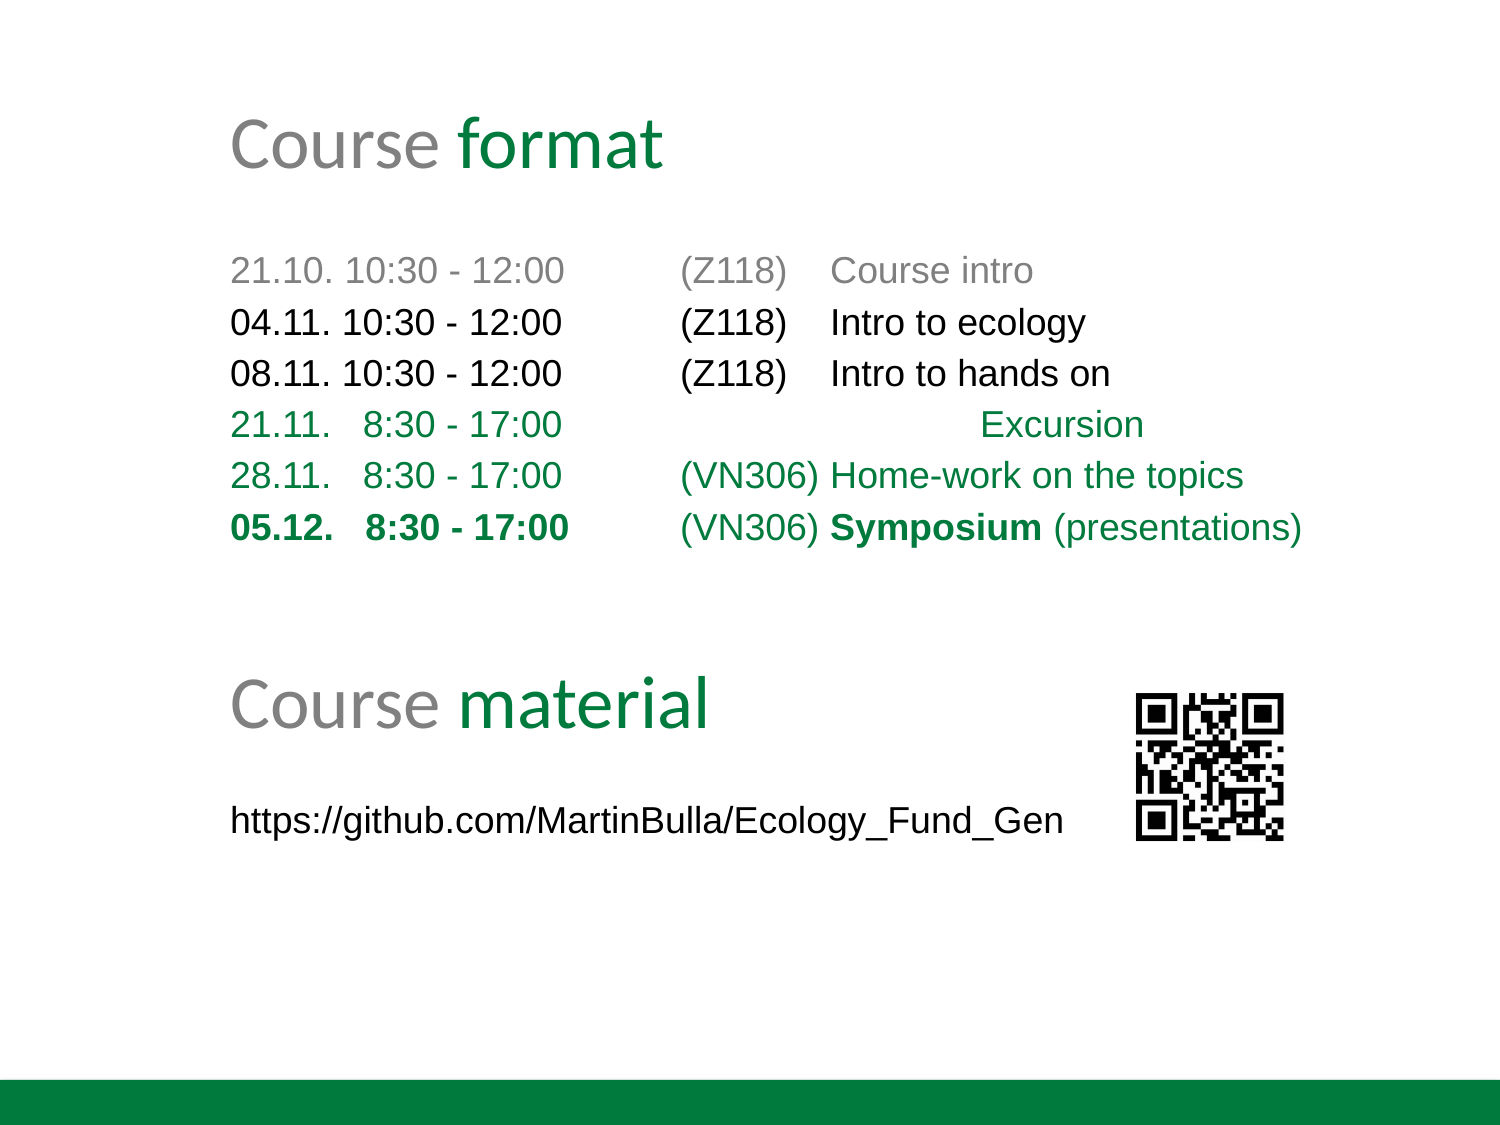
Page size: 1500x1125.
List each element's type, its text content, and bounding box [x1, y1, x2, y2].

text_box https://github.com/MartinBulla/Ecology_Fund_Gen [215, 789, 1132, 849]
text_box 21.10. 10:30 - 12:00 (Z118) Course intro 04.11. 10:30 - 12:00 (Z118) Intro to ecology 08.11. 10:30 - 12:00 (Z118) Intro to hands on 21.11. 8:30 - 17:00 Excursion 28.11. 8:30 - 17:00 (VN306) Home-work on the topics 05.12. 8:30 - 17:00 (VN306) Symposium (presentations) [215, 239, 1448, 556]
title Course format [215, 45, 807, 233]
text_box Course material [215, 605, 807, 793]
text_box [0, 1079, 1500, 1125]
picture [1134, 691, 1285, 842]
